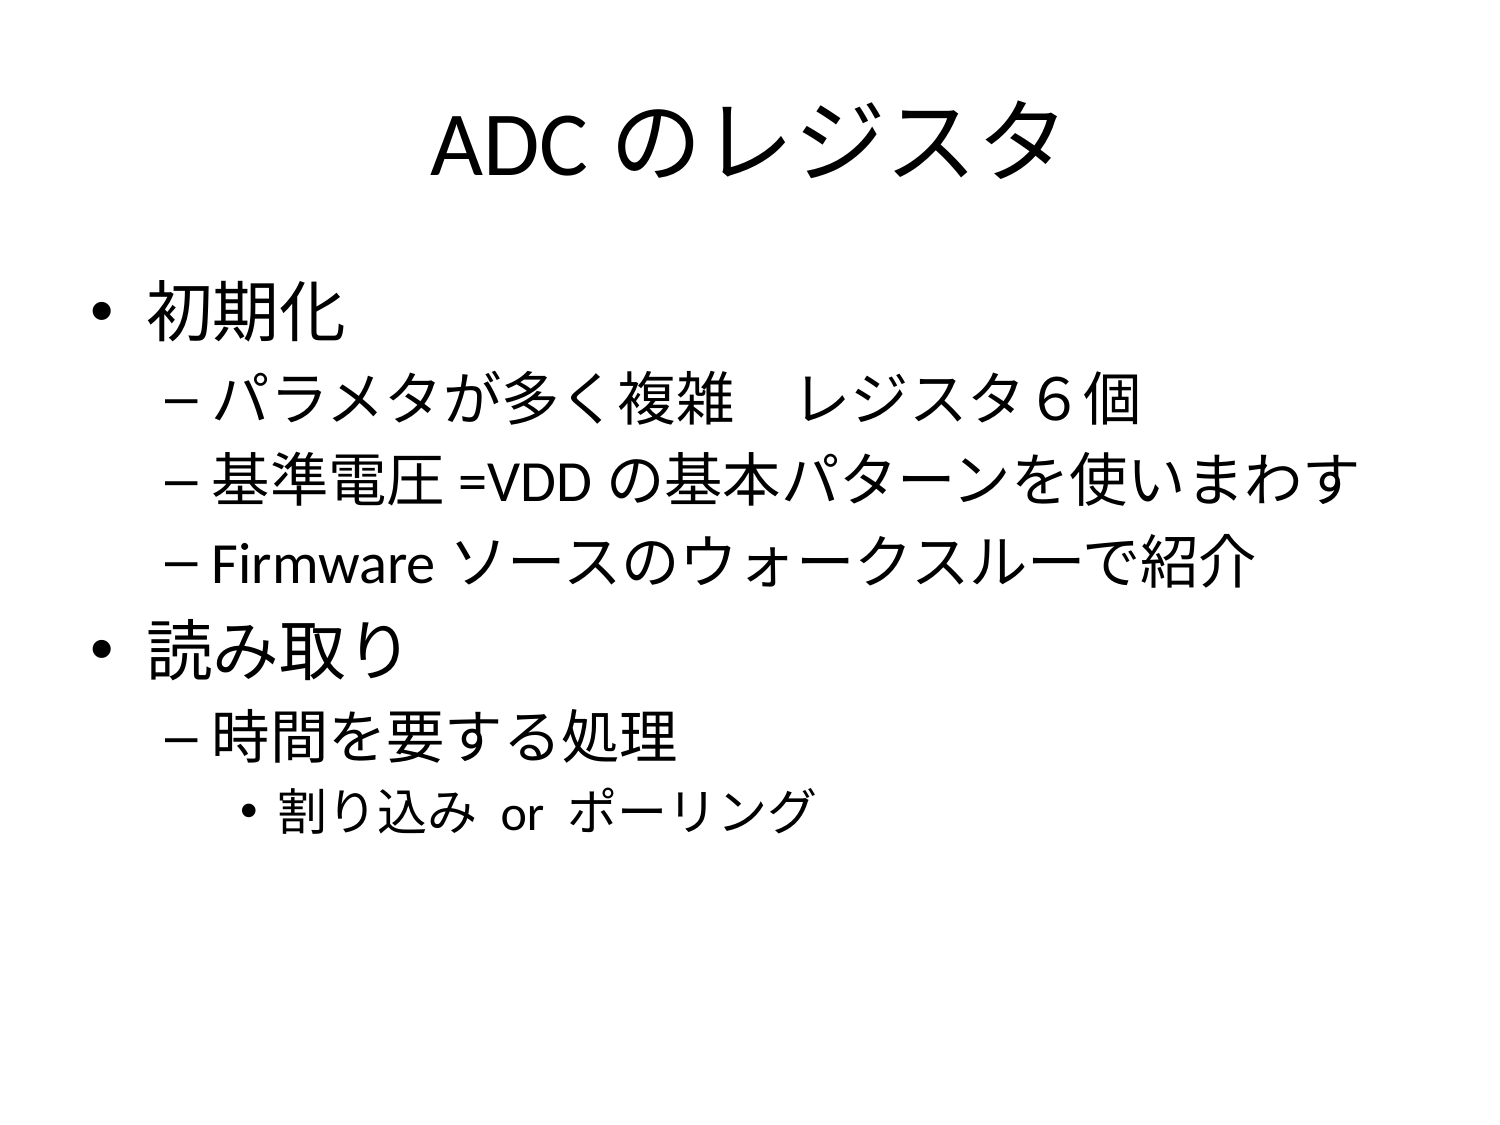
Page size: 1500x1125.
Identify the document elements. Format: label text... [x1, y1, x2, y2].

list 初期化 パラメタが多く複雑 レジスタ６個 基準電圧=VDDの基本パターンを使いまわす Firmwareソースのウォークスルーで紹介 読み取り 時間を要する処理 割り込み or ポーリング [75, 262, 1425, 1005]
title ADCのレジスタ [75, 45, 1425, 233]
